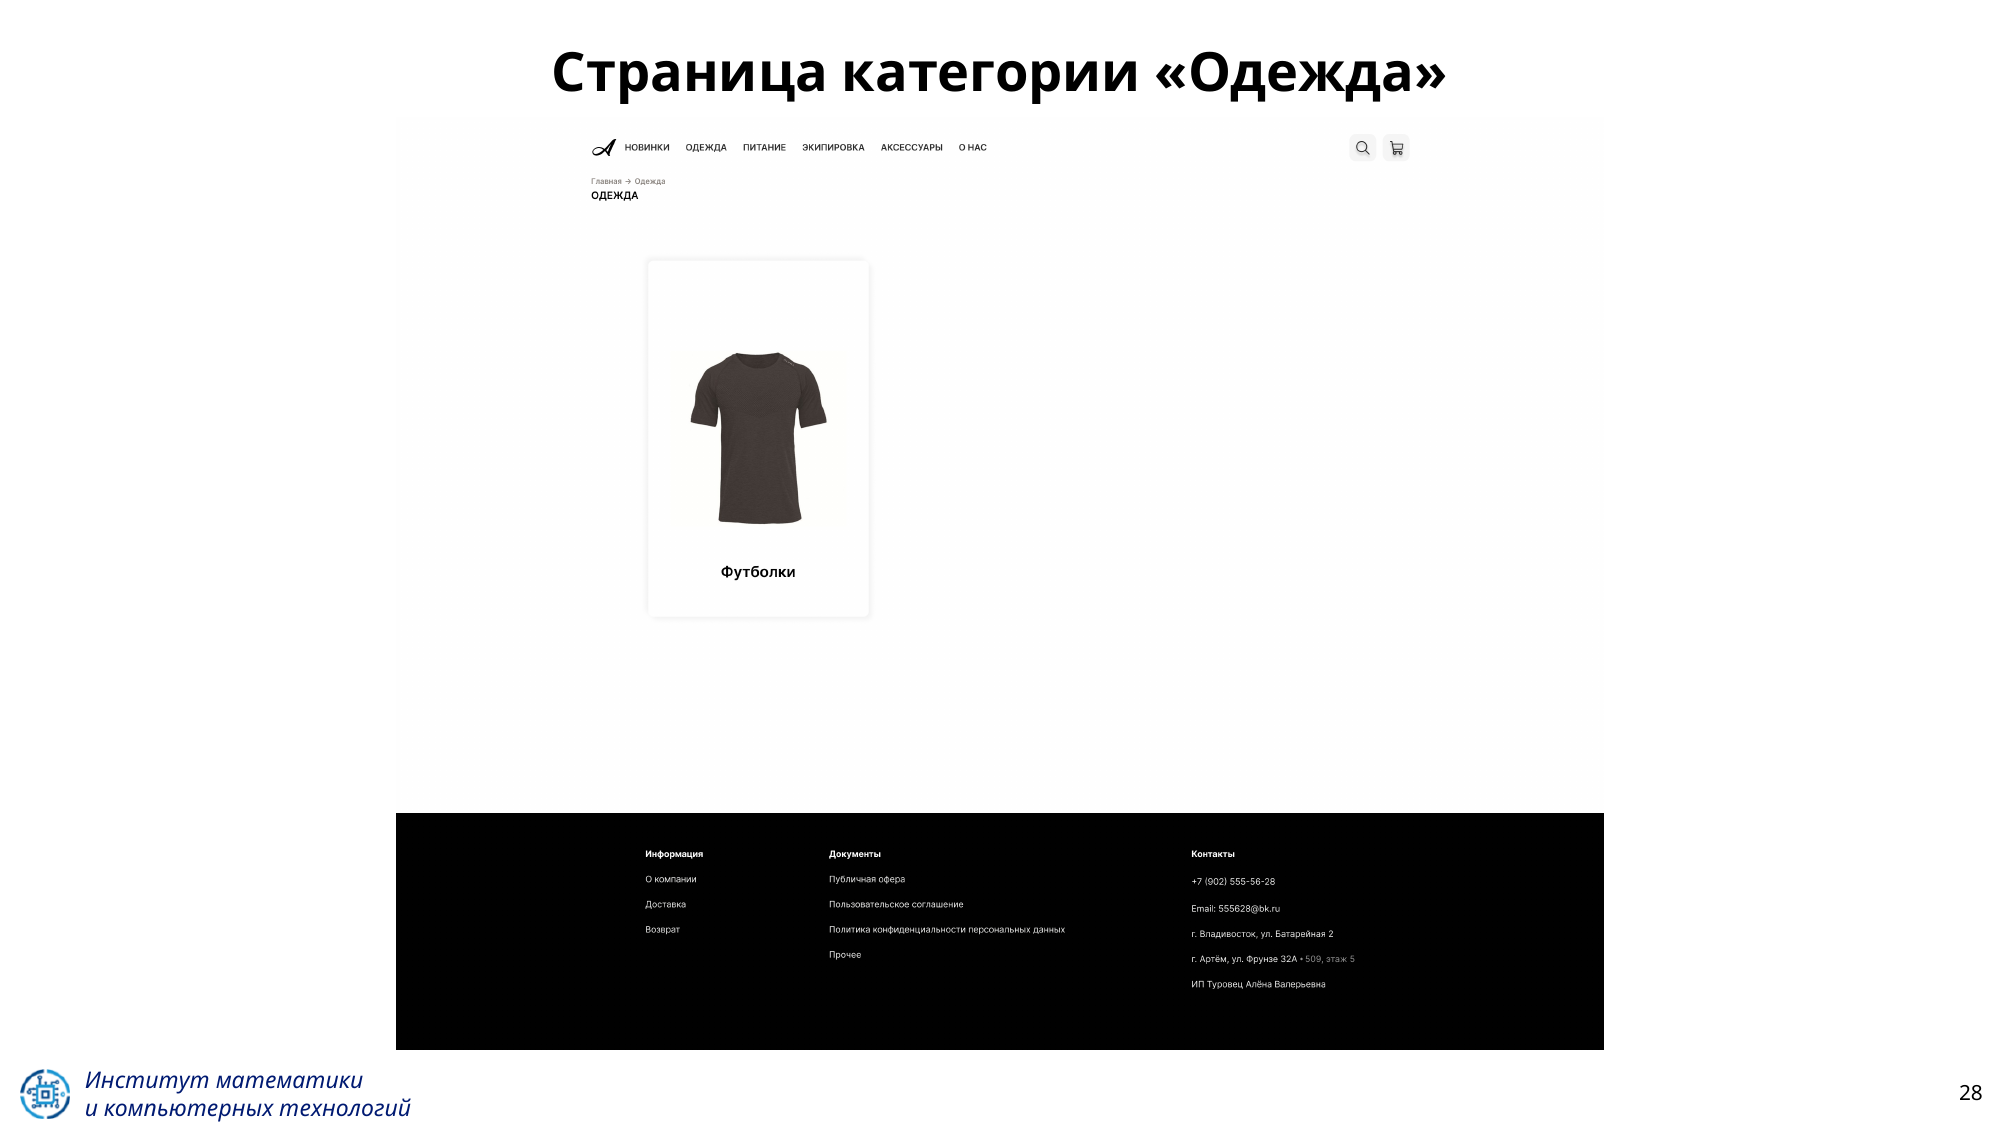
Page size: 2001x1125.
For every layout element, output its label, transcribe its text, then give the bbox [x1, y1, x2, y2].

text_box Страница категории «Одежда» [0, 21, 2000, 117]
picture [20, 1069, 70, 1119]
picture [396, 117, 1604, 1050]
text_box Институт математики и компьютерных технологий [69, 1058, 1071, 1125]
text_box 28 [1947, 1063, 1998, 1125]
